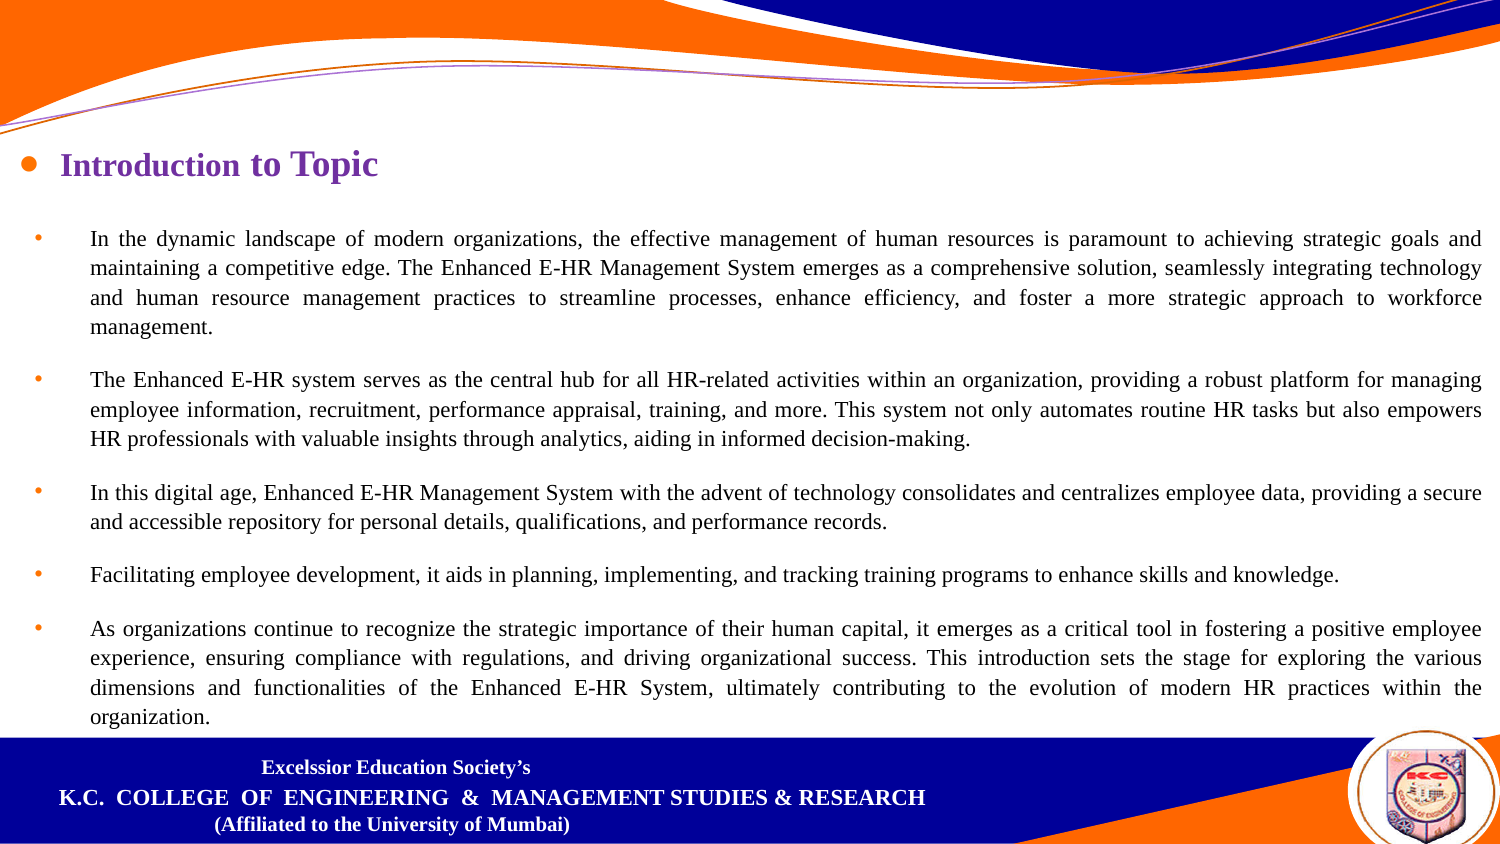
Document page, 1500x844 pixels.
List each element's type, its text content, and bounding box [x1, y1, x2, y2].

list Introduction to Topic In the dynamic landscape of modern organizations, the effective management of human resources is paramount to achieving strategic goals and maintaining a competitive edge. The Enhanced E-HR Management System emerges as a comprehensive solution, seamlessly integrating technology and human resource management practices to streamline processes, enhance efficiency, and foster a more strategic approach to workforce management. The Enhanced E-HR system serves as the central hub for all HR-related activities within an organization, providing a robust platform for managing employee information, recruitment, performance appraisal, training, and more. This system not only automates routine HR tasks but also empowers HR professionals with valuable insights through analytics, aiding in informed decision-making. In this digital age, Enhanced E-HR Management System with the advent of technology consolidates and centralizes employee data, providing a secure and accessible repository for personal details, qualifications, and performance records. Facilitating employee development, it aids in planning, implementing, and tracking training programs to enhance skills and knowledge. As organizations continue to recognize the strategic importance of their human capital, it emerges as a critical tool in fostering a positive employee experience, ensuring compliance with regulations, and driving organizational success. This introduction sets the stage for exploring the various dimensions and functionalities of the Enhanced E-HR System, ultimately contributing to the evolution of modern HR practices within the organization. [0, 131, 1500, 685]
picture [1347, 721, 1500, 844]
